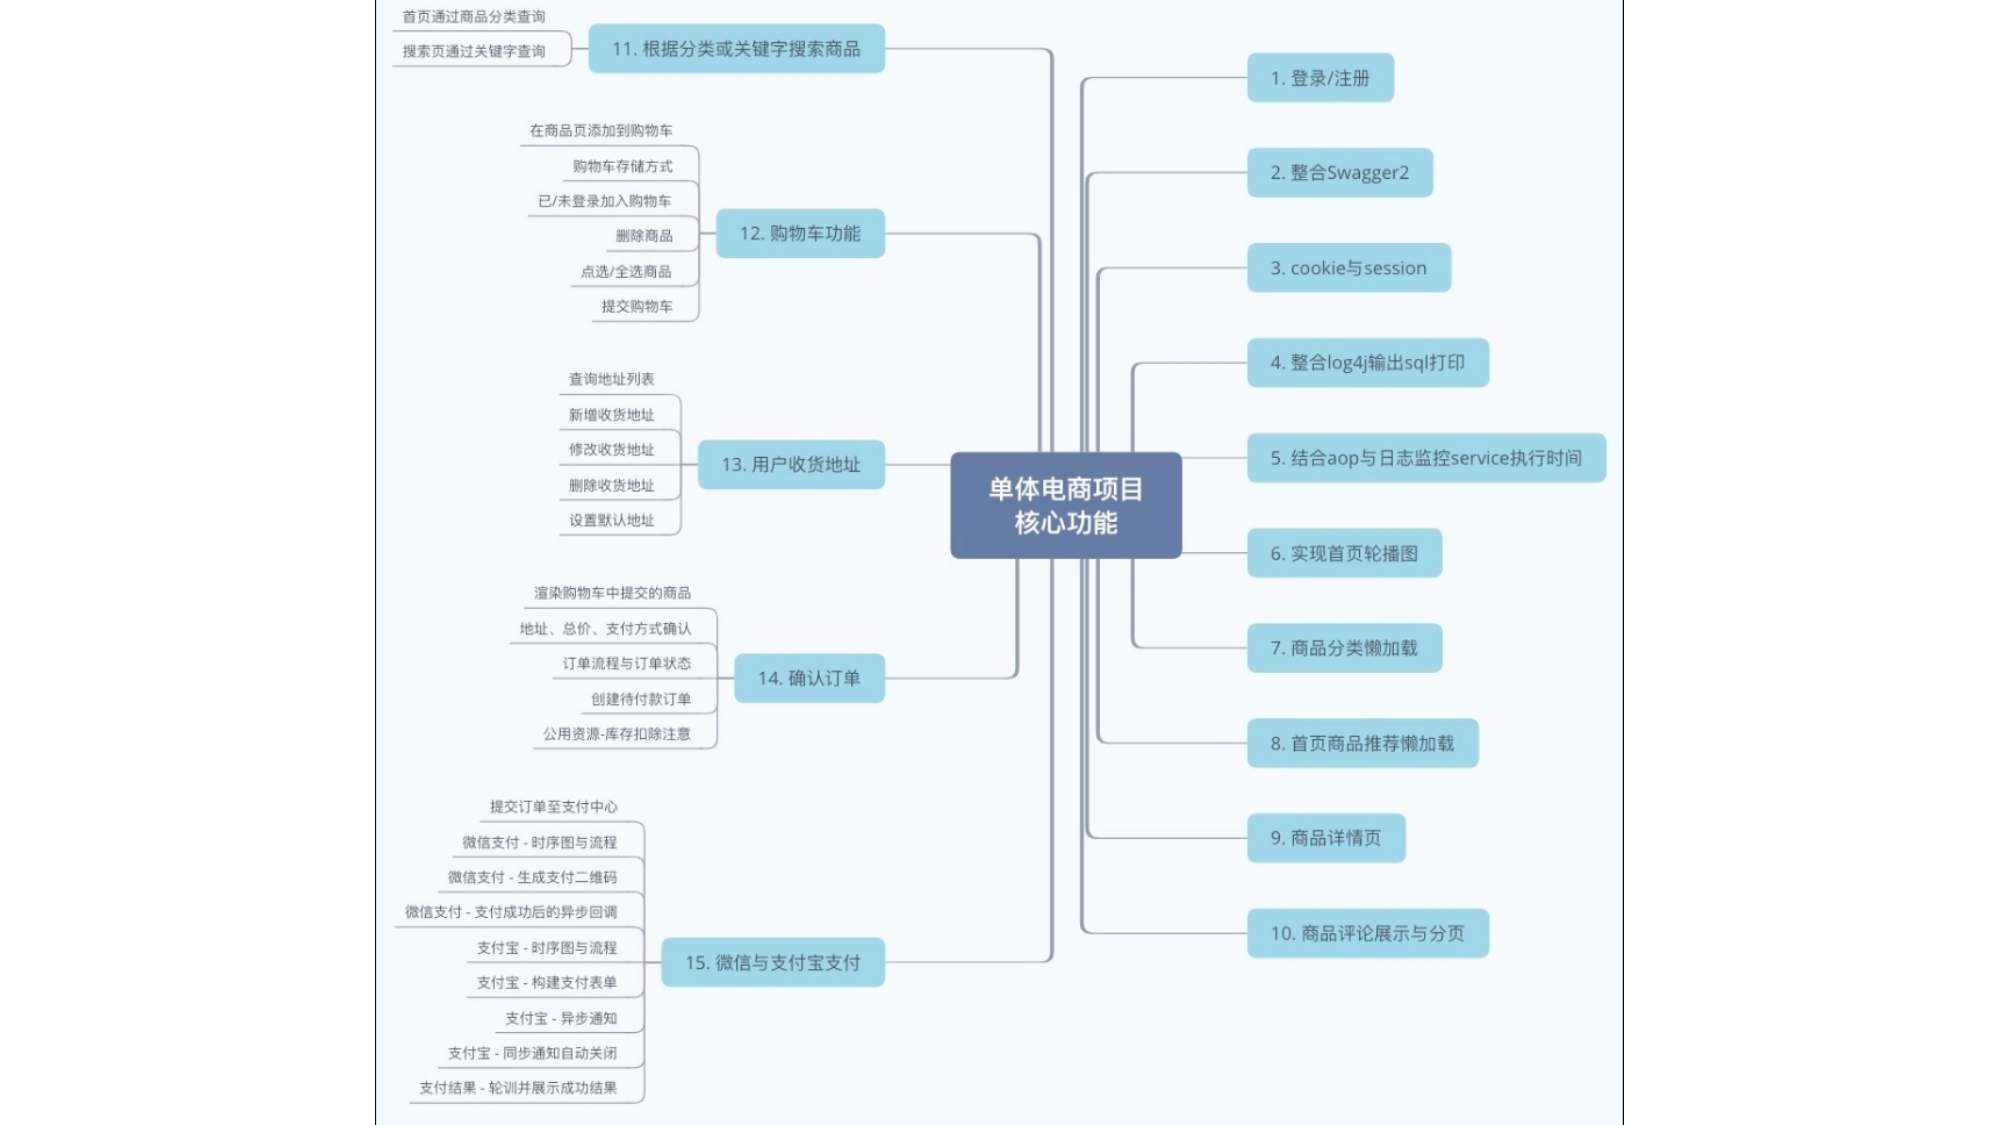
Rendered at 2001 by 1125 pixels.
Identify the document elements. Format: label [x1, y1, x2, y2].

picture [375, 0, 1624, 1125]
